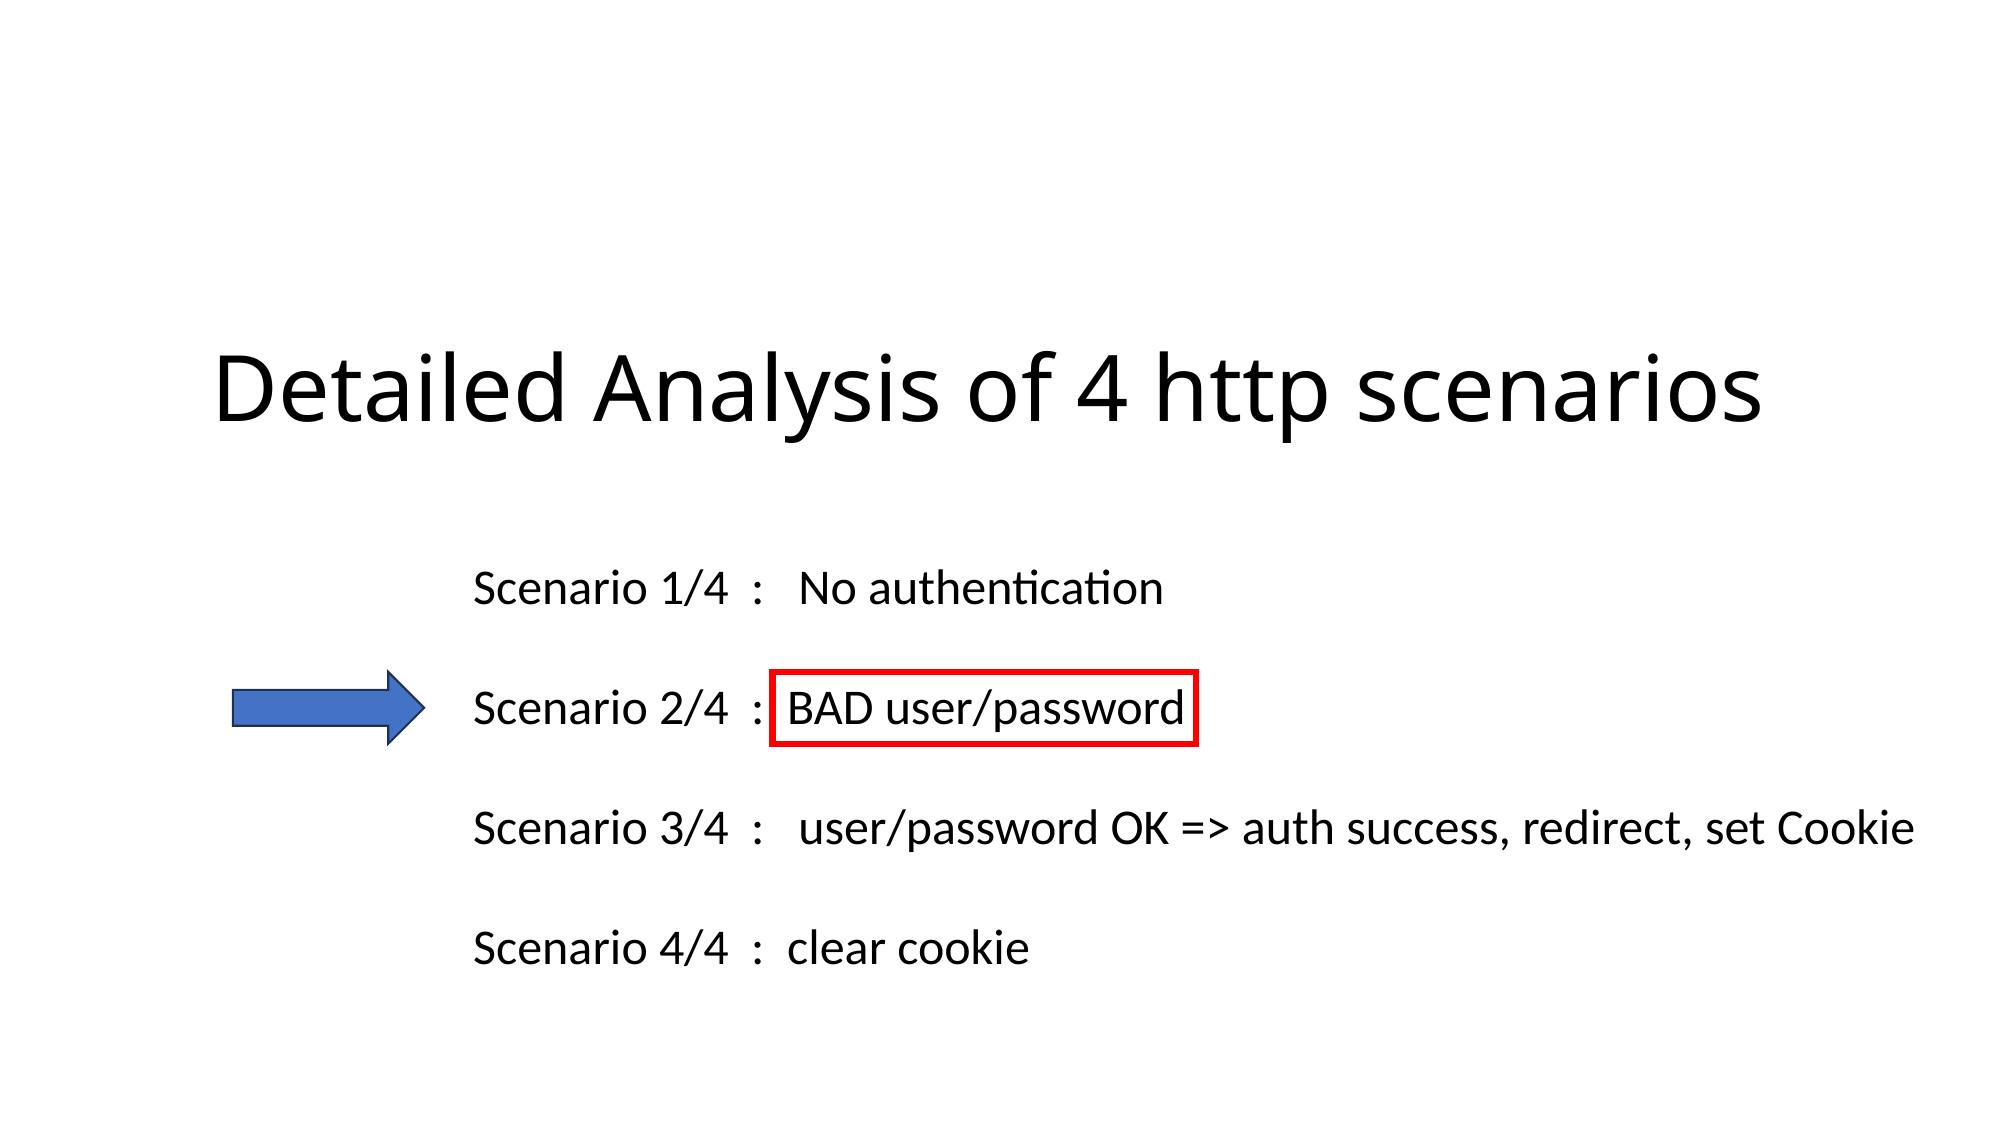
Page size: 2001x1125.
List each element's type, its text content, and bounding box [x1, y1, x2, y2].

text_box Scenario 1/4 : No authentication Scenario 2/4 : BAD user/password Scenario 3/4 : user/password OK => auth success, redirect, set Cookie Scenario 4/4 : clear cookie [458, 546, 1932, 1042]
text_box [231, 669, 426, 747]
text_box [772, 671, 1197, 745]
title Detailed Analysis of 4 http scenarios [126, 282, 1852, 500]
